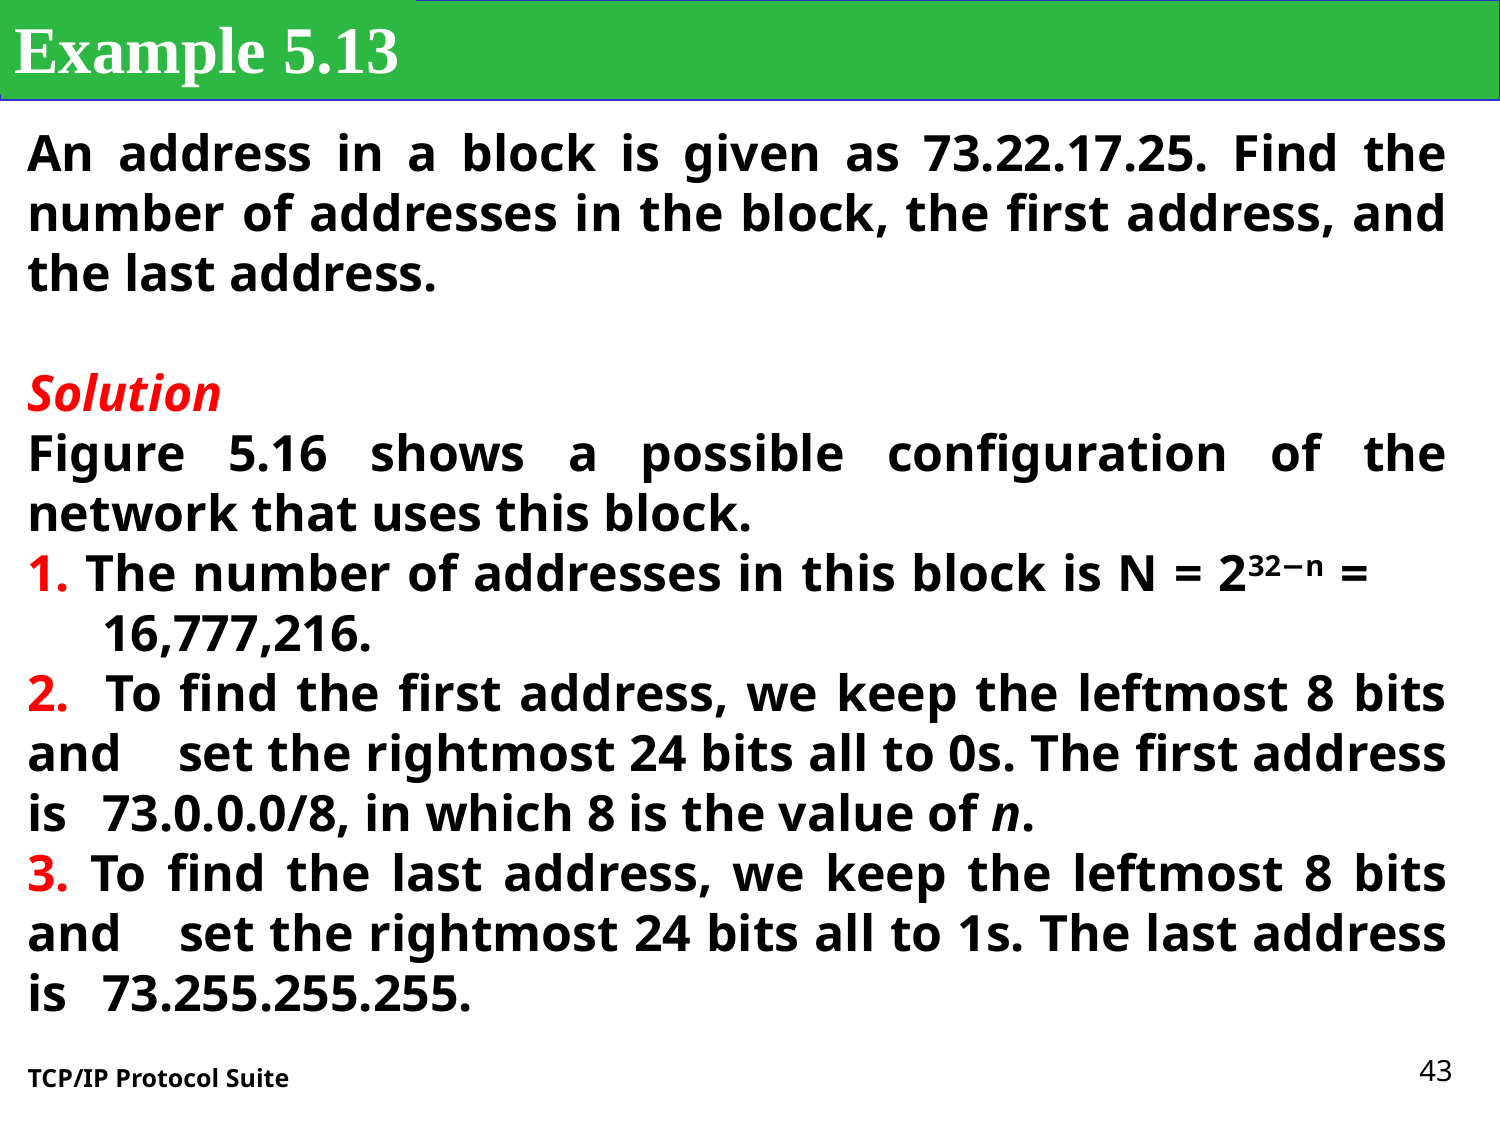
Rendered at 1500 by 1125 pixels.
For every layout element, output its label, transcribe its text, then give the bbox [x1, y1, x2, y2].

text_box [0, 0, 1500, 100]
slide_number 43 [1155, 1024, 1468, 1100]
footer TCP/IP Protocol Suite [12, 1029, 488, 1100]
text_box An address in a block is given as 73.22.17.25. Find the number of addresses in the block, the first address, and the last address. Solution Figure 5.16 shows a possible configuration of the network that uses this block. 1. The number of addresses in this block is N = 232−n = 16,777,216. 2. To find the first address, we keep the leftmost 8 bits and set the rightmost 24 bits all to 0s. The first address is 73.0.0.0/8, in which 8 is the value of n. 3. To find the last address, we keep the leftmost 8 bits and set the rightmost 24 bits all to 1s. The last address is 73.255.255.255. [12, 114, 1463, 1029]
